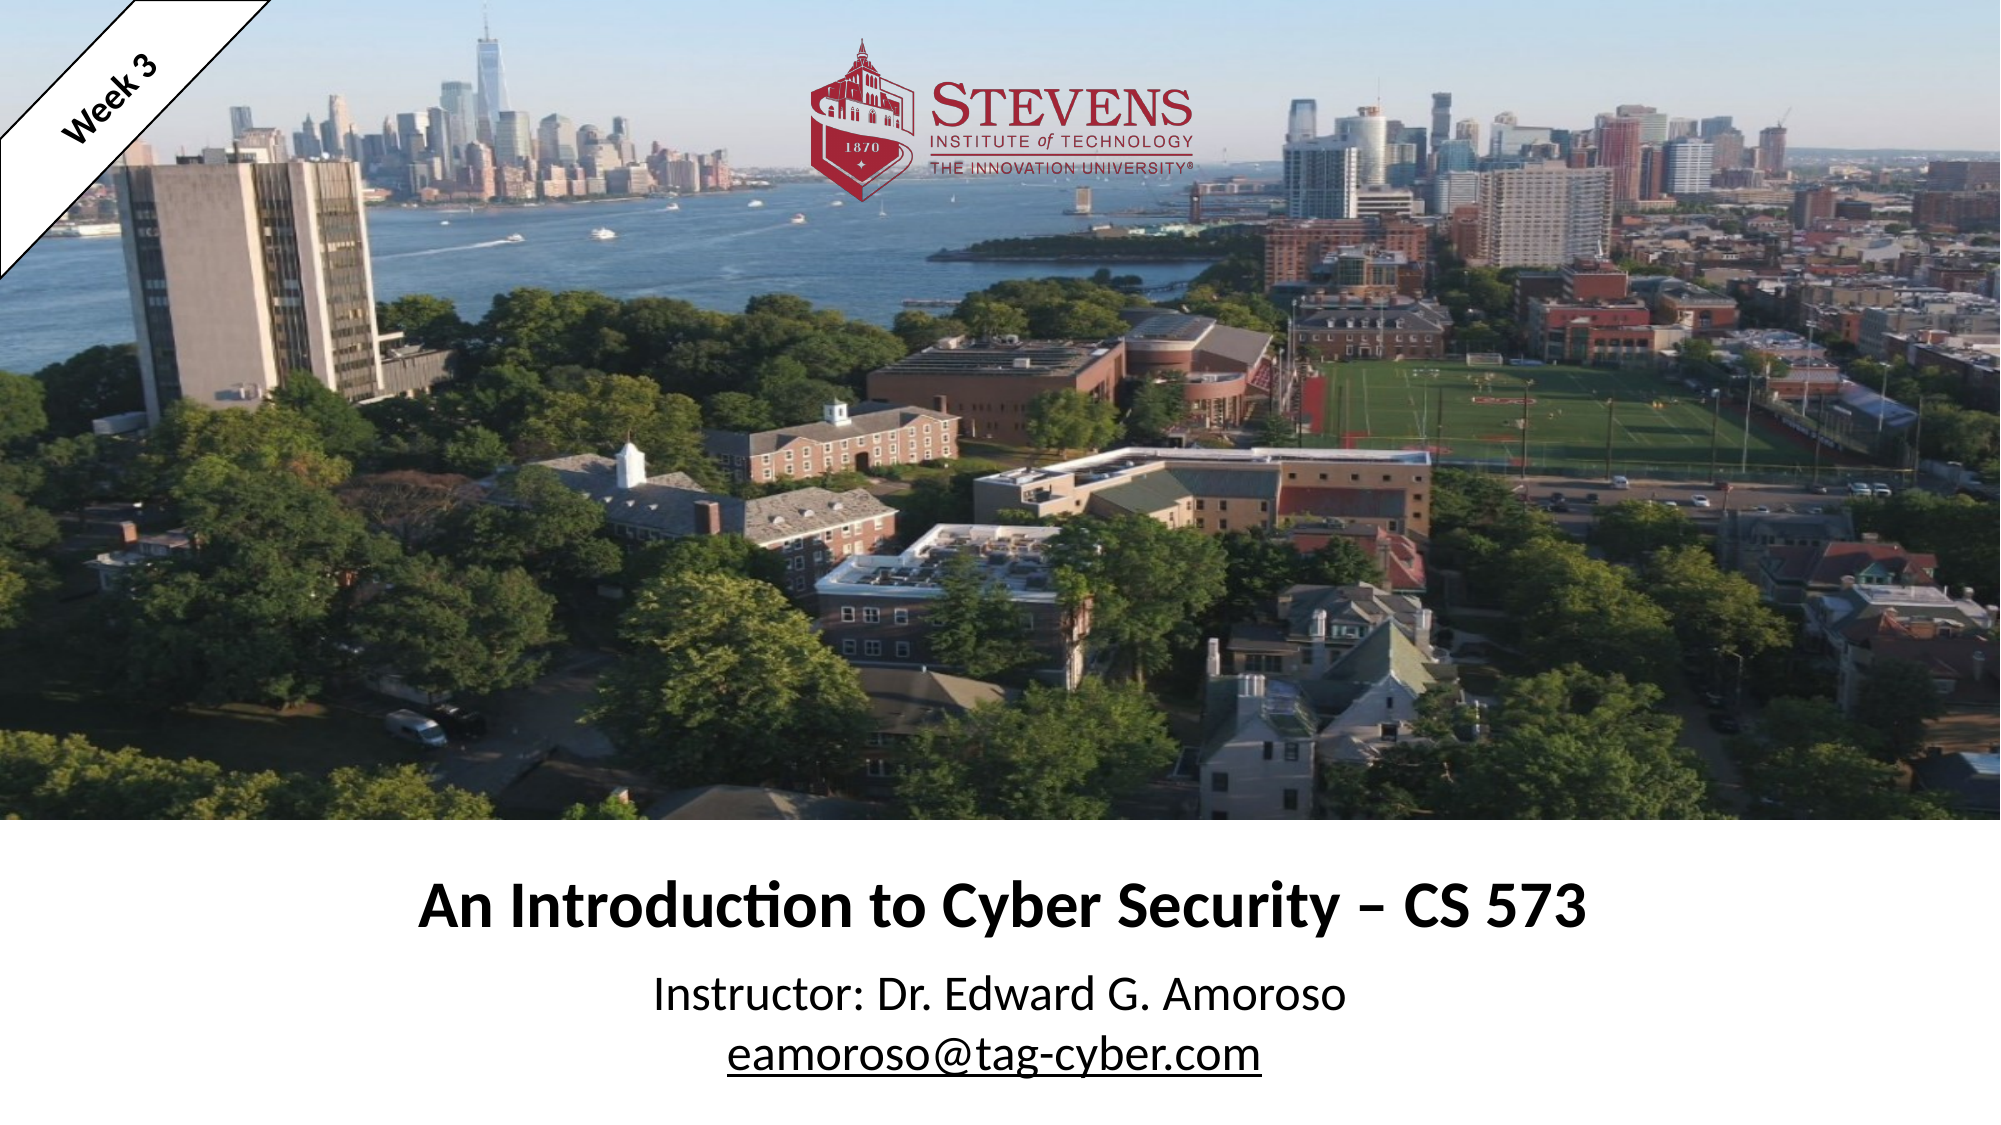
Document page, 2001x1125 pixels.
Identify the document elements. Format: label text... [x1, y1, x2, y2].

text_box Instructor: Dr. Edward G. Amoroso eamoroso@tag-cyber.com [638, 952, 1362, 1088]
picture [0, 0, 2000, 820]
text_box An Introduction to Cyber Security – CS 573 [403, 853, 1603, 948]
